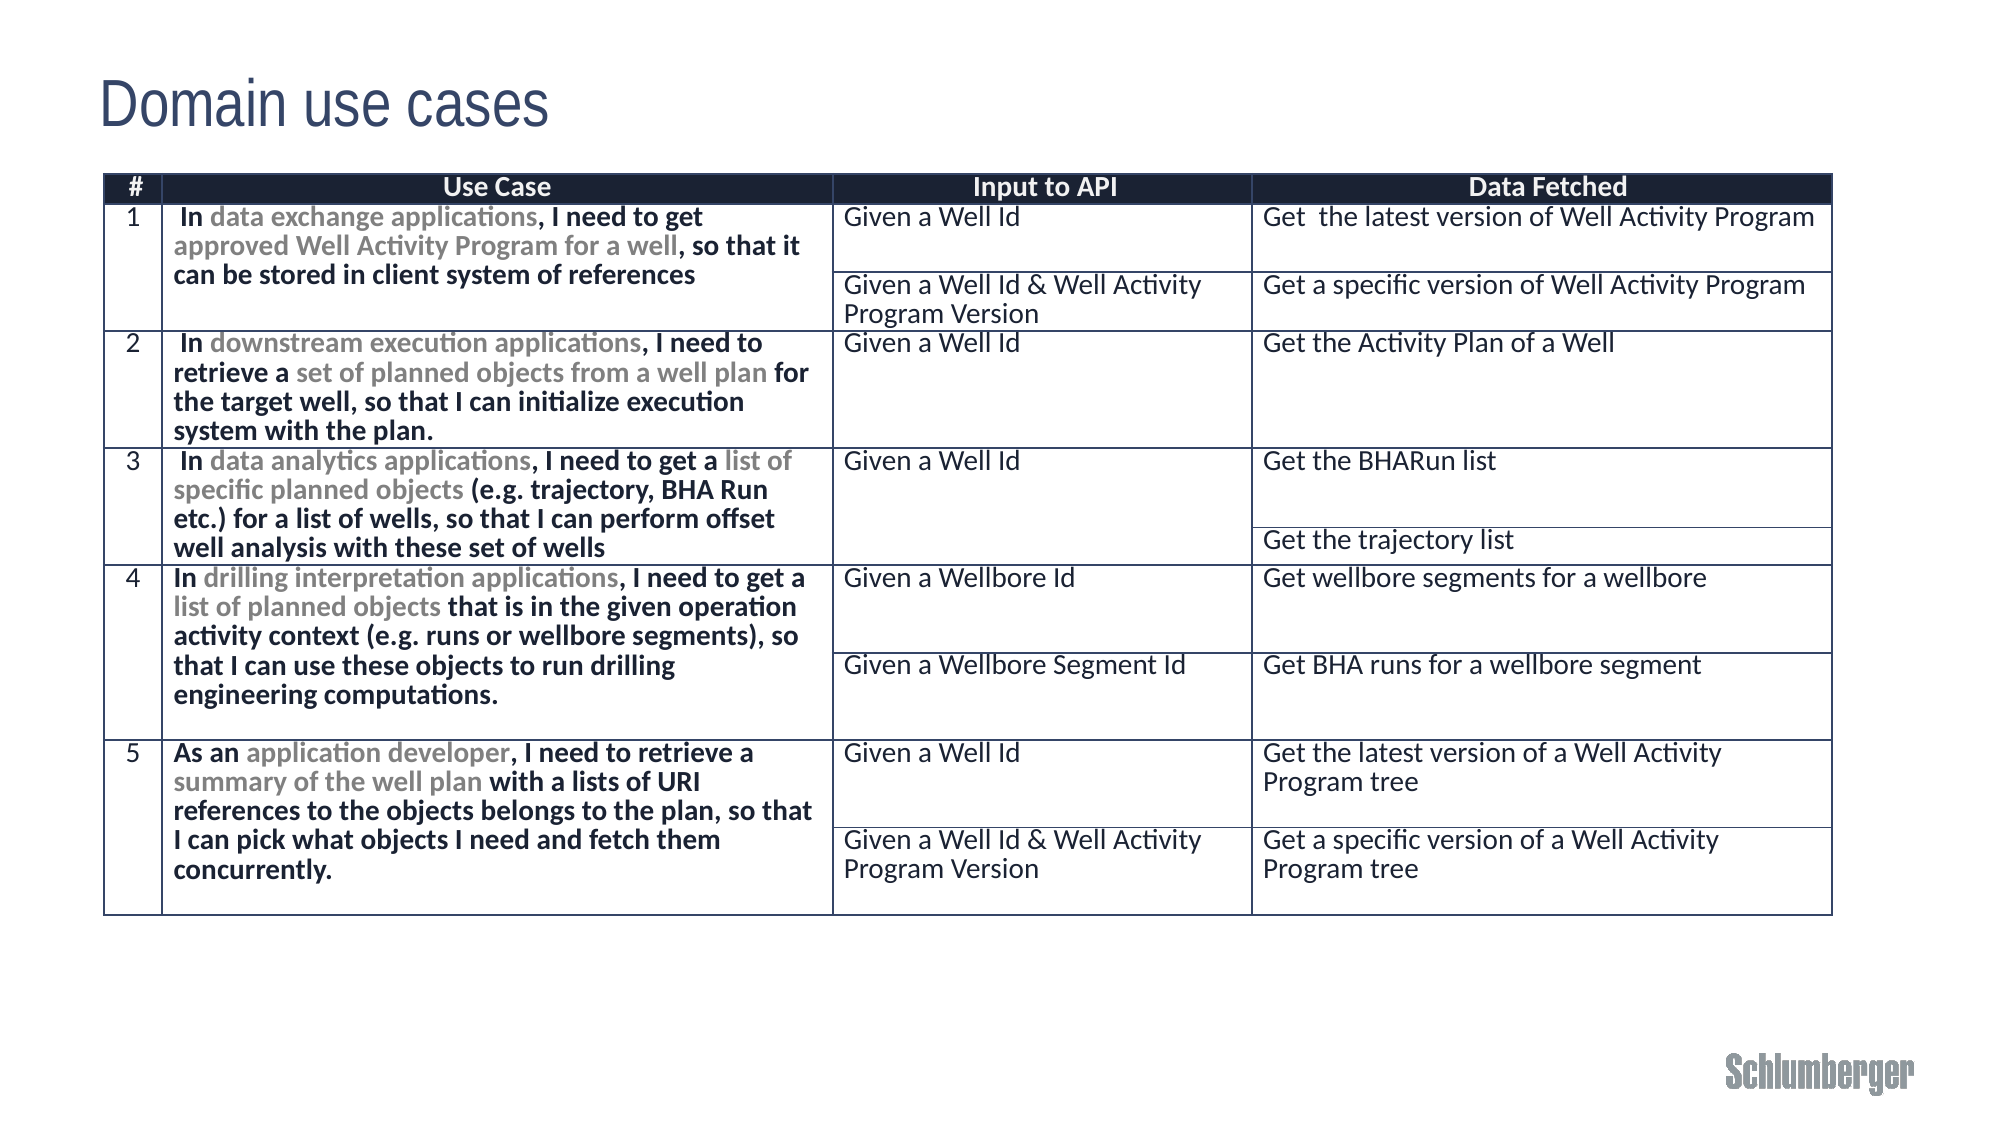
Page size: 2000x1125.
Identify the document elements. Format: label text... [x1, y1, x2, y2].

table_cell 3 [105, 449, 161, 564]
table_cell Get a specific version of a Well Activity Program tree [1253, 828, 1831, 914]
table_cell Given a Well Id [834, 205, 1251, 271]
table_cell In drilling interpretation applications, I need to get a list of planned objects that is in the given operation activity context (e.g. runs or wellbore segments), so that I can use these objects to run drilling engineering computations. [163, 566, 832, 739]
table_cell Get the latest version of Well Activity Program [1253, 205, 1831, 271]
table_cell Given a Well Id [834, 332, 1251, 447]
table_cell 2 [105, 332, 161, 447]
table_header Use Case [163, 175, 832, 203]
title Domain use cases [84, 51, 1915, 144]
table_cell Given a Wellbore Id [834, 566, 1251, 652]
table_cell Get a specific version of Well Activity Program [1253, 273, 1831, 330]
table_cell Get the BHARun list [1253, 449, 1831, 527]
table_cell In downstream execution applications, I need to retrieve a set of planned objects from a well plan for the target well, so that I can initialize execution system with the plan. [163, 332, 832, 447]
table_cell 4 [105, 566, 161, 739]
table_cell 1 [105, 205, 161, 330]
table_cell In data analytics applications, I need to get a list of specific planned objects (e.g. trajectory, BHA Run etc.) for a list of wells, so that I can perform offset well analysis with these set of wells [163, 449, 832, 564]
picture [1726, 1053, 1915, 1096]
table_header Data Fetched [1253, 175, 1831, 203]
table_cell Given a Well Id [834, 449, 1251, 564]
table_cell Get the Activity Plan of a Well [1253, 332, 1831, 447]
table_header Input to API [834, 175, 1251, 203]
table_cell Given a Well Id & Well Activity Program Version [834, 828, 1251, 914]
table_cell Get BHA runs for a wellbore segment [1253, 654, 1831, 739]
table_cell Get wellbore segments for a wellbore [1253, 566, 1831, 652]
table_cell In data exchange applications, I need to get approved Well Activity Program for a well, so that it can be stored in client system of references [163, 205, 832, 330]
table_cell As an application developer, I need to retrieve a summary of the well plan with a lists of URI references to the objects belongs to the plan, so that I can pick what objects I need and fetch them concurrently. [163, 741, 832, 914]
table_cell Get the trajectory list [1253, 528, 1831, 564]
table_header # [105, 175, 161, 203]
table_cell Given a Well Id & Well Activity Program Version [834, 273, 1251, 330]
table_cell Given a Well Id [834, 741, 1251, 827]
table_cell Get the latest version of a Well Activity Program tree [1253, 741, 1831, 827]
table_cell 5 [105, 741, 161, 914]
table_cell Given a Wellbore Segment Id [834, 654, 1251, 739]
